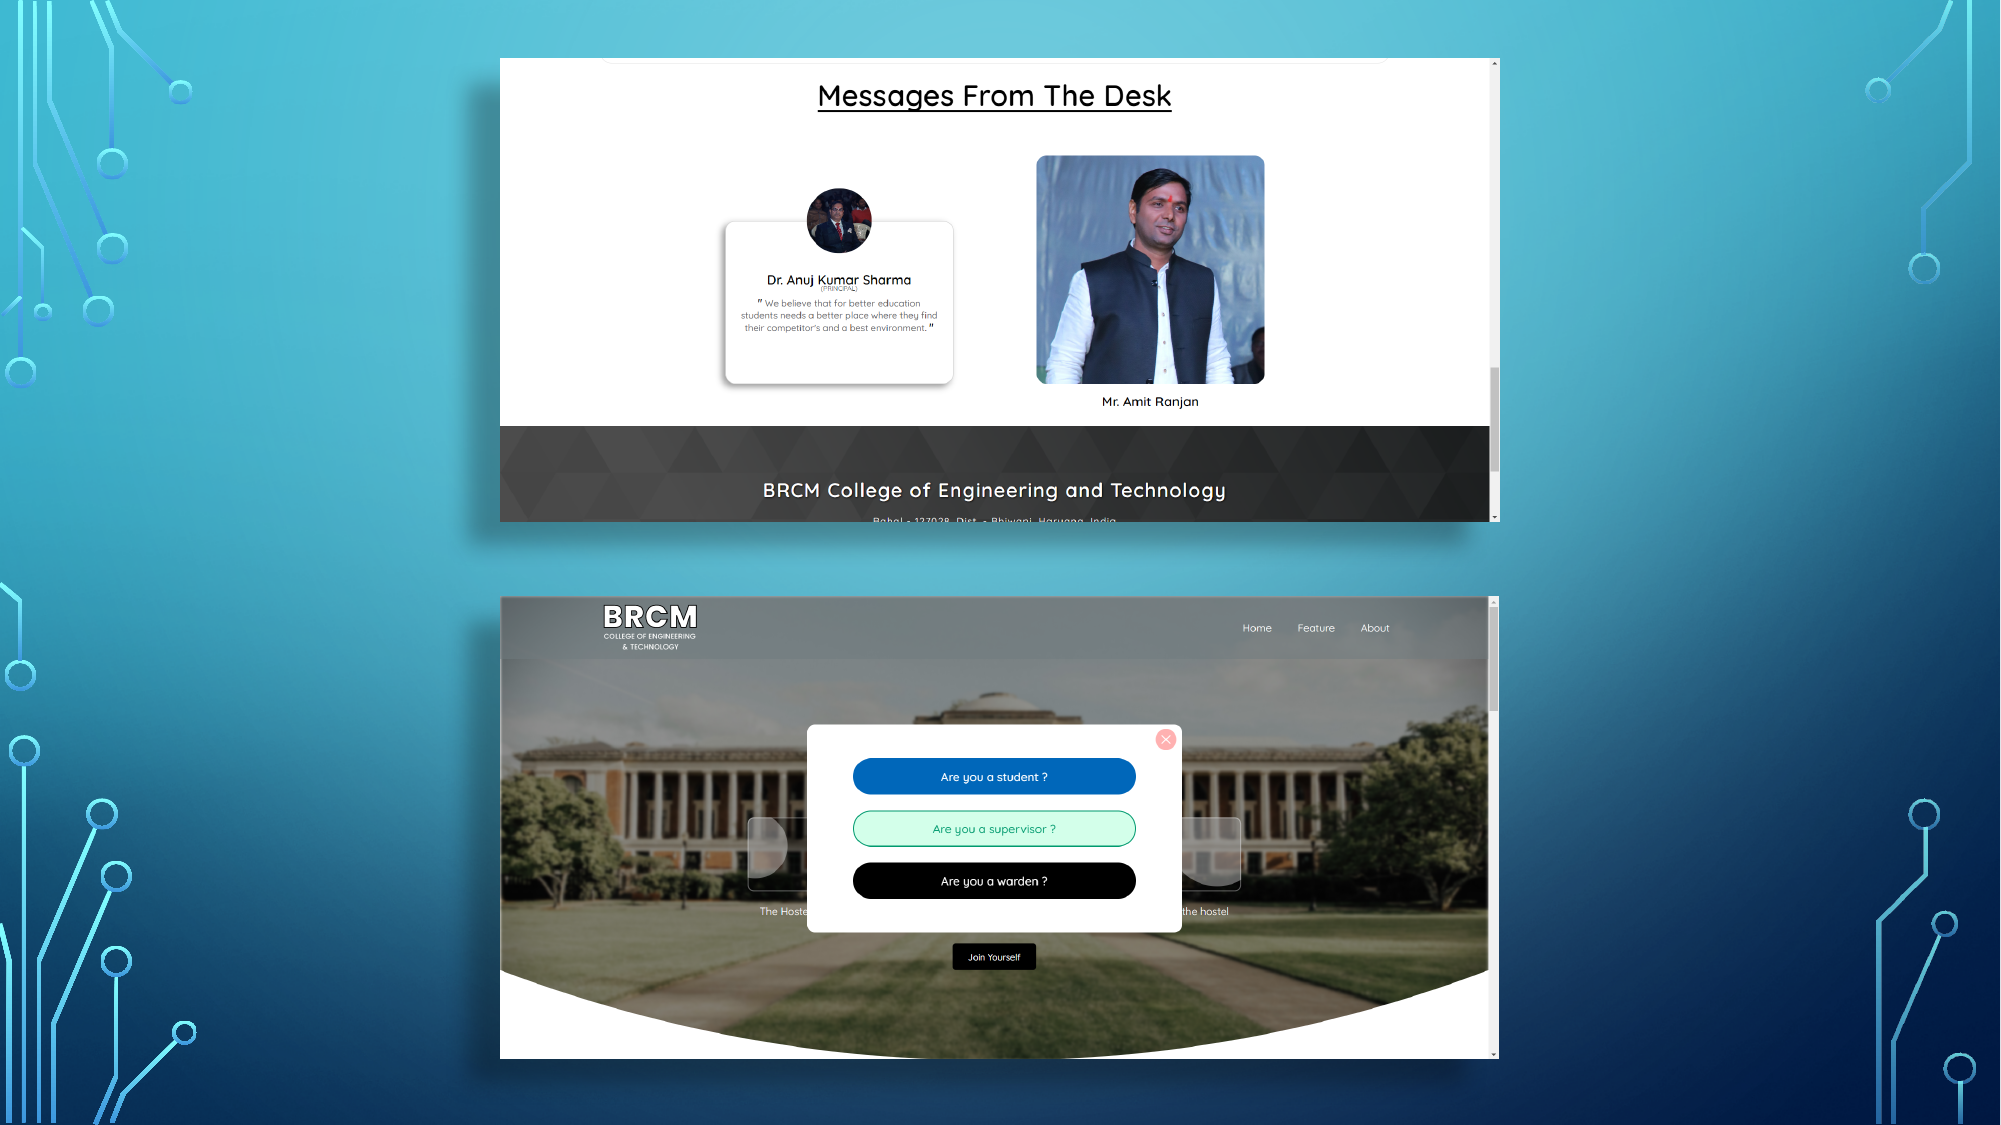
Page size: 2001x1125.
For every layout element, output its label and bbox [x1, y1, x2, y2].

picture [499, 595, 1500, 1059]
picture [499, 58, 1501, 522]
